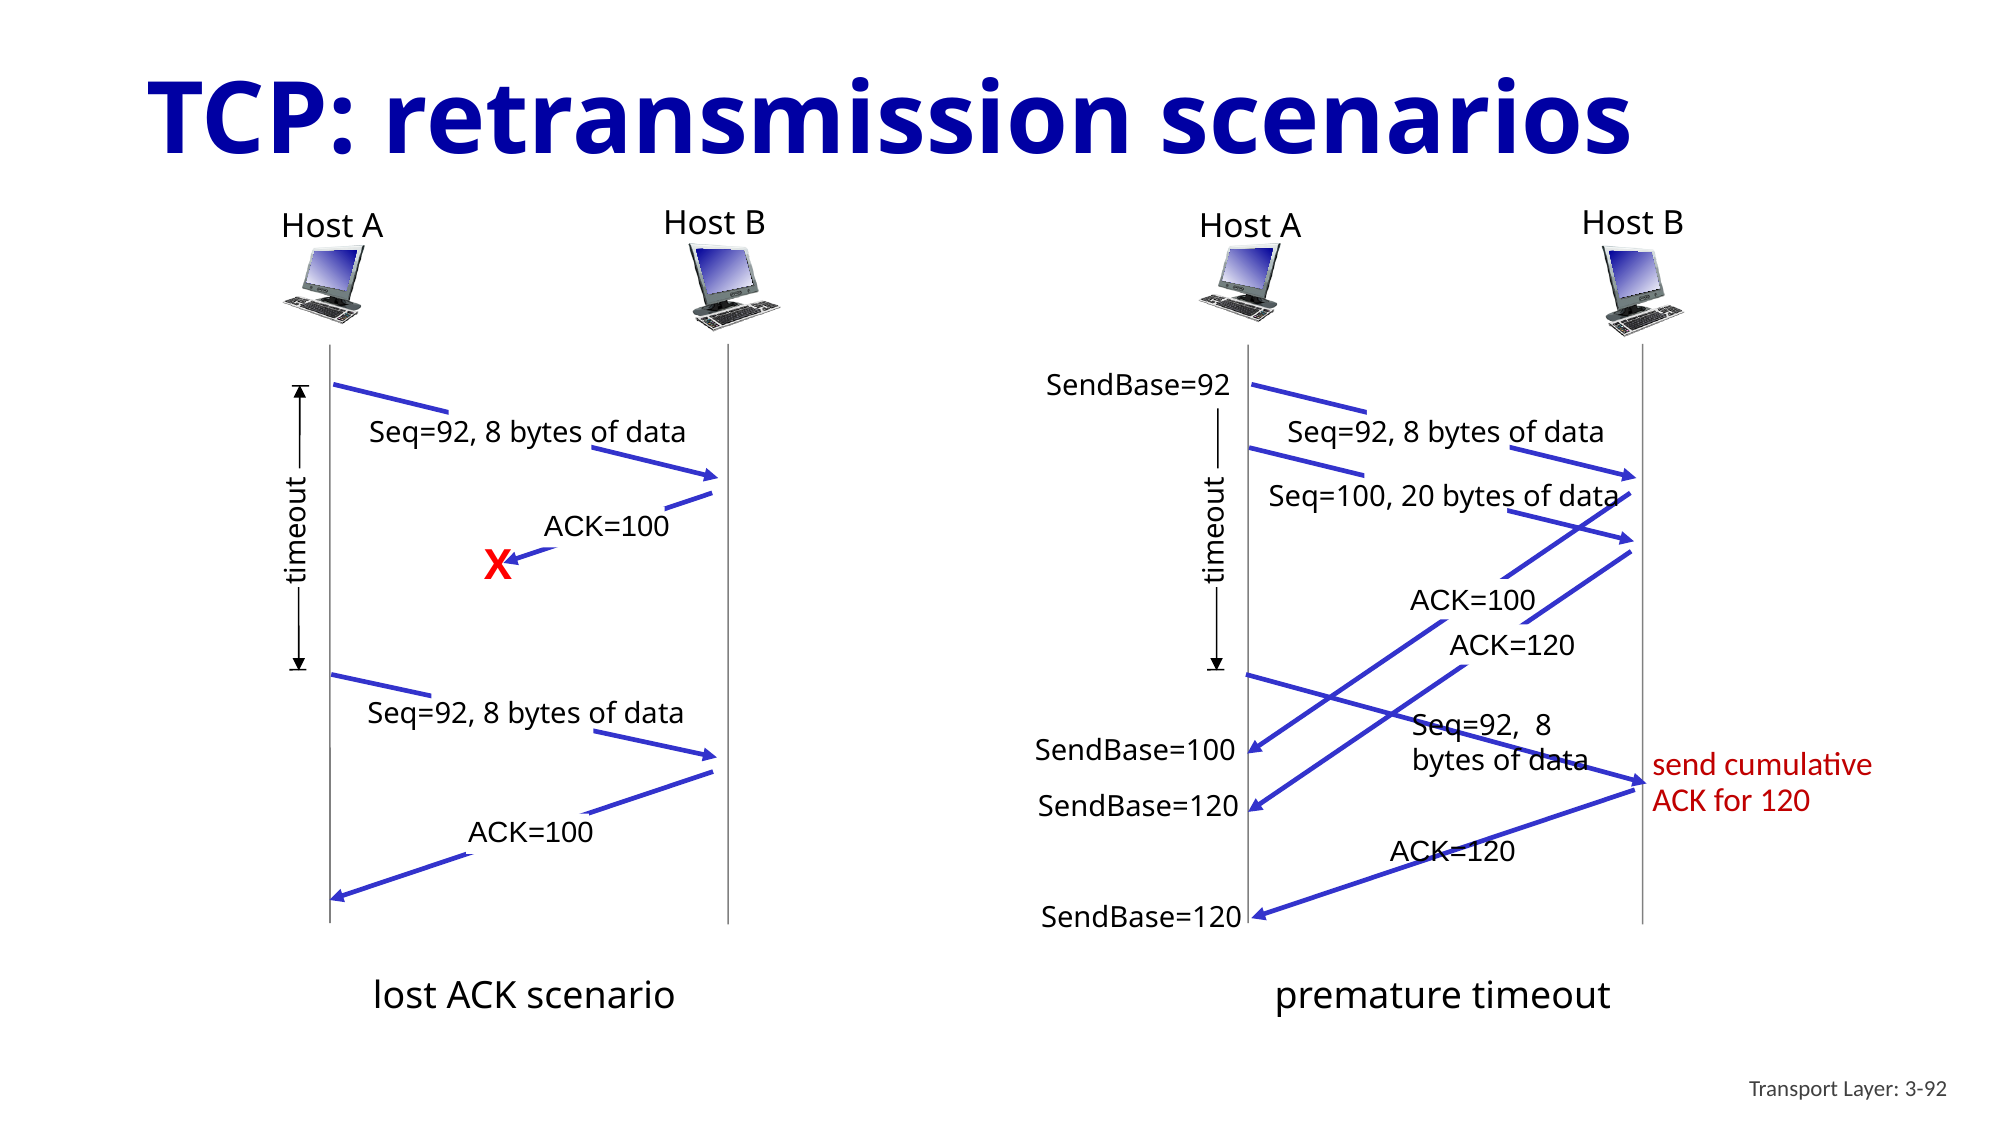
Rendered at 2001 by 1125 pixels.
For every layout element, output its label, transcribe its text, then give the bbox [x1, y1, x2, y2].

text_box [1632, 674, 1647, 784]
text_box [1034, 358, 1637, 542]
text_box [333, 384, 719, 479]
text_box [468, 492, 713, 596]
text_box send cumulative ACK for 120 [1637, 739, 1896, 827]
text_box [262, 241, 367, 330]
text_box premature timeout [1259, 963, 1626, 1024]
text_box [1599, 241, 1704, 344]
text_box Host A [1184, 197, 1317, 252]
text_box Host A [265, 197, 399, 252]
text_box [331, 673, 717, 758]
text_box SendBase=120 [1026, 891, 1258, 941]
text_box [685, 239, 803, 338]
title TCP: retransmission scenarios [131, 47, 2000, 195]
slide_number Transport Layer: 3-92 [1512, 1056, 1963, 1117]
text_box lost ACK scenario [358, 963, 691, 1024]
text_box Host B [1566, 194, 1700, 249]
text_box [1247, 542, 1632, 812]
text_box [1178, 239, 1283, 328]
text_box Host B [648, 194, 781, 249]
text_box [268, 385, 334, 673]
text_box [1023, 724, 1251, 831]
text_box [1186, 542, 1247, 673]
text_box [329, 771, 713, 900]
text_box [1251, 789, 1635, 919]
